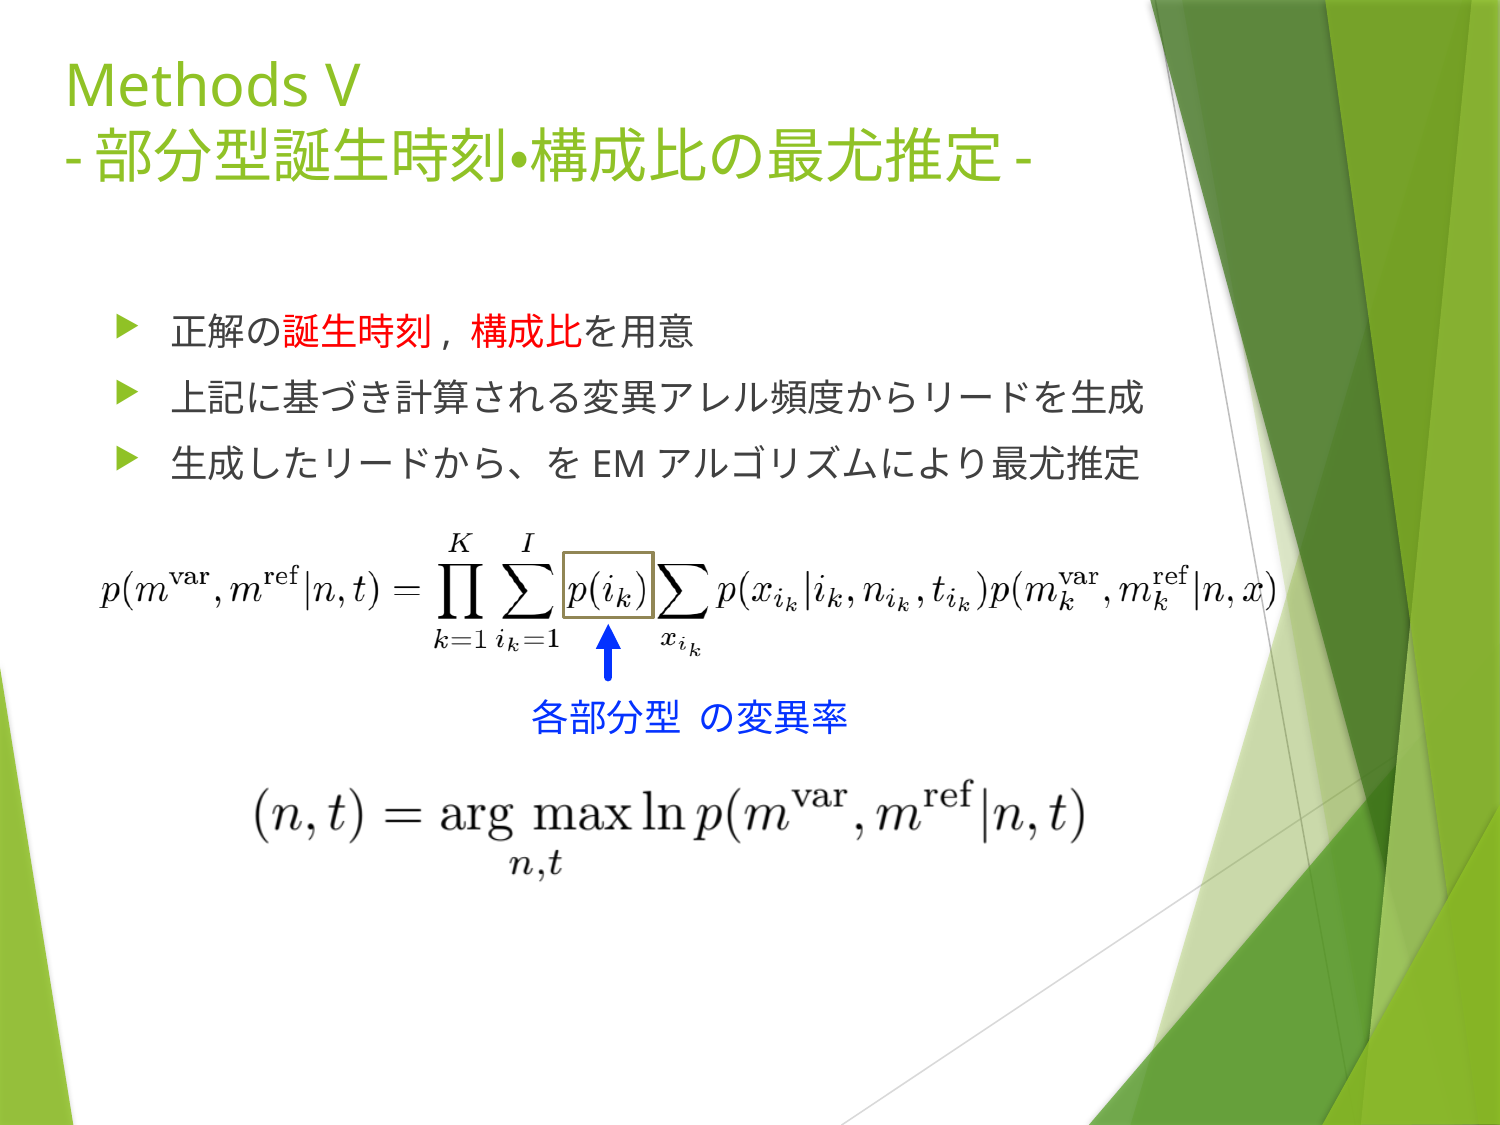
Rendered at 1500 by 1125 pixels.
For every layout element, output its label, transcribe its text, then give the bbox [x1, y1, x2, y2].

text_box Methods V -部分型誕生時刻・構成比の最尤推定- [49, 39, 1242, 201]
picture [98, 527, 1280, 661]
picture [251, 774, 1085, 884]
